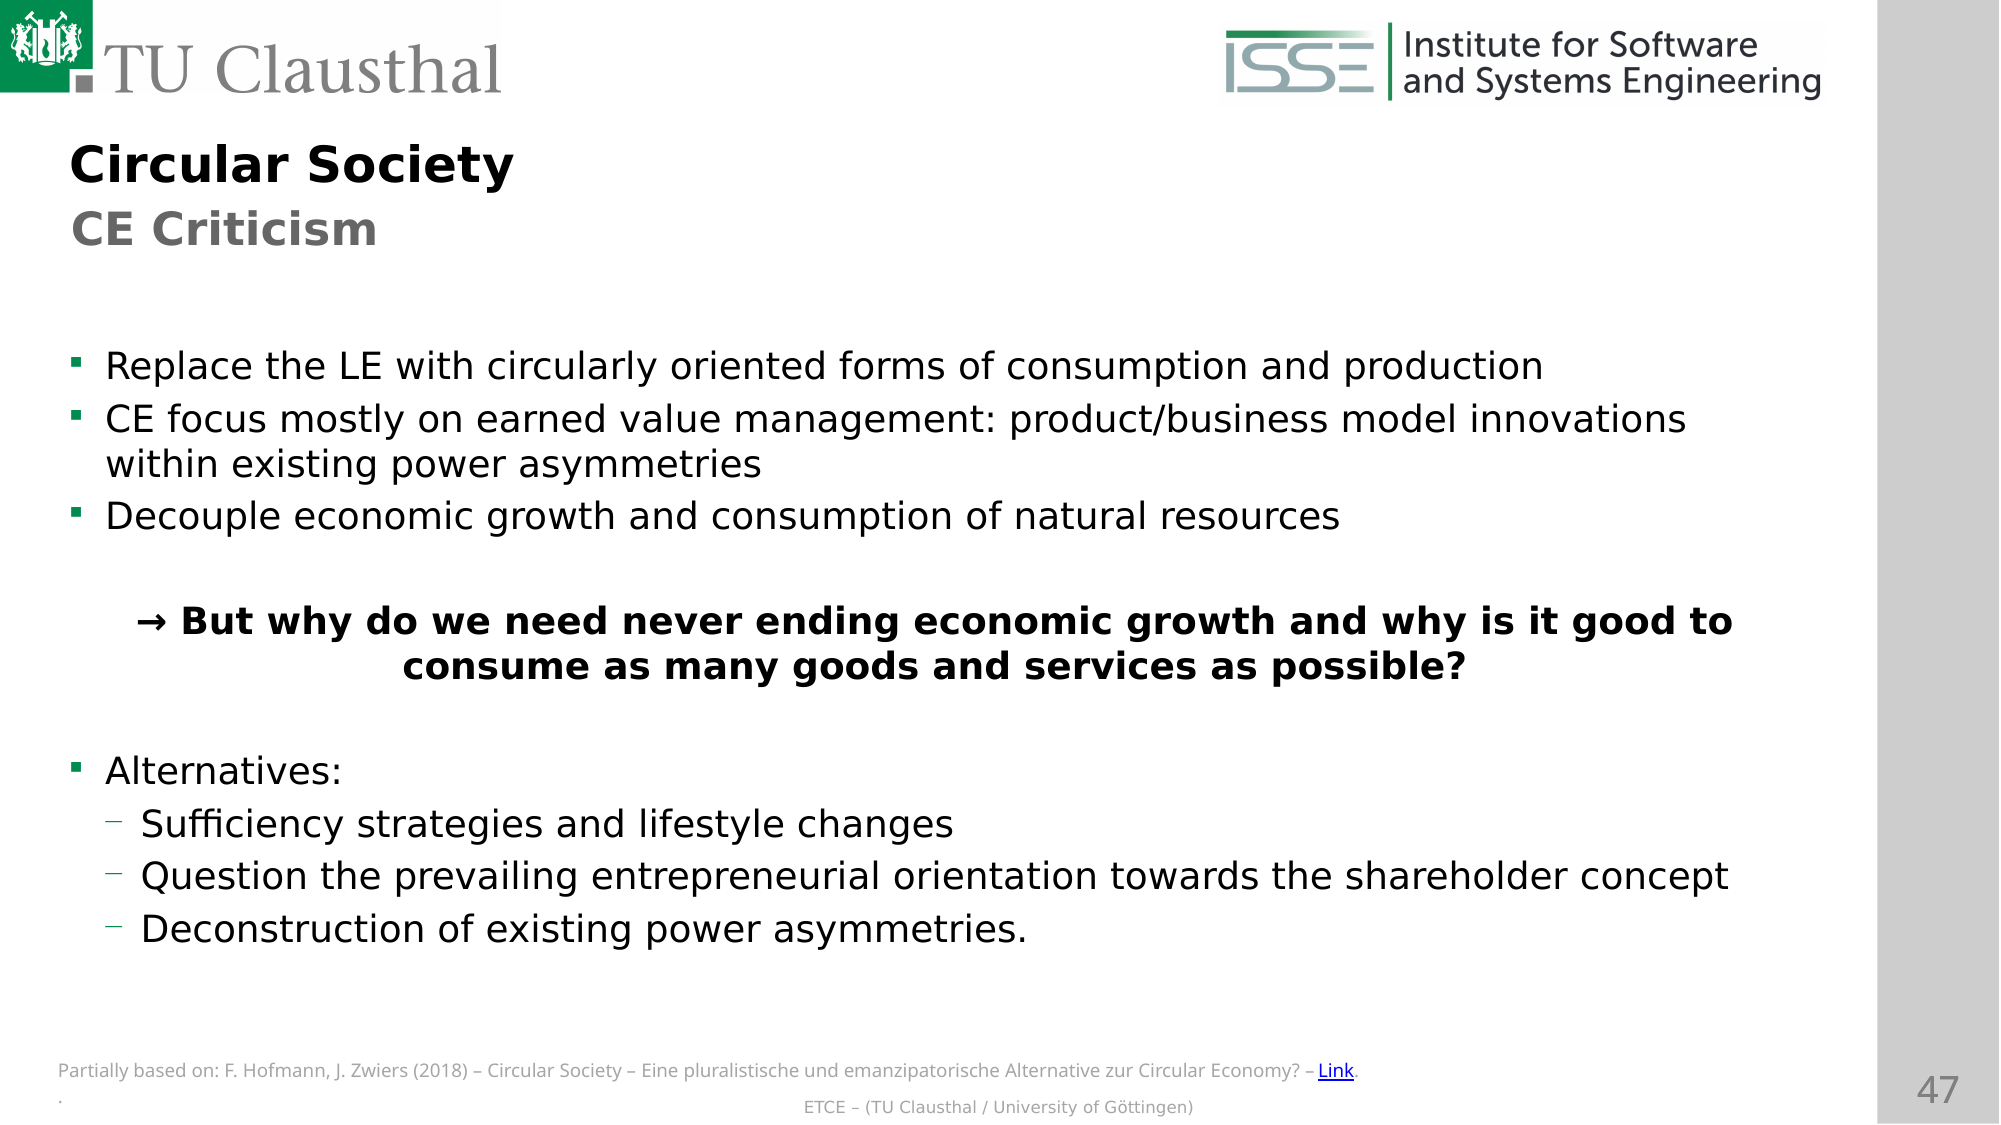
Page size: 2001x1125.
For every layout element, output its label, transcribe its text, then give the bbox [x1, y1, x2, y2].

text_box Replace the LE with circularly oriented forms of consumption and production CE focus mostly on earned value management: product/business model innovations within existing power asymmetries Decouple economic growth and consumption of natural resources → But why do we need never ending economic growth and why is it good to consume as many goods and services as possible? Alternatives: Sufficiency strategies and lifestyle changes Question the prevailing entrepreneurial orientation towards the shareholder concept Deconstruction of existing power asymmetries. [54, 207, 1816, 1032]
picture [0, 0, 501, 93]
text_box CE Criticism [70, 188, 1767, 267]
text_box Circular Society [54, 125, 1816, 205]
text_box Partially based on: F. Hofmann, J. Zwiers (2018) – Circular Society – Eine pluralistische und emanzipatorische Alternative zur Circular Economy? – Link. . [43, 1051, 1650, 1115]
picture [1218, 22, 1826, 107]
